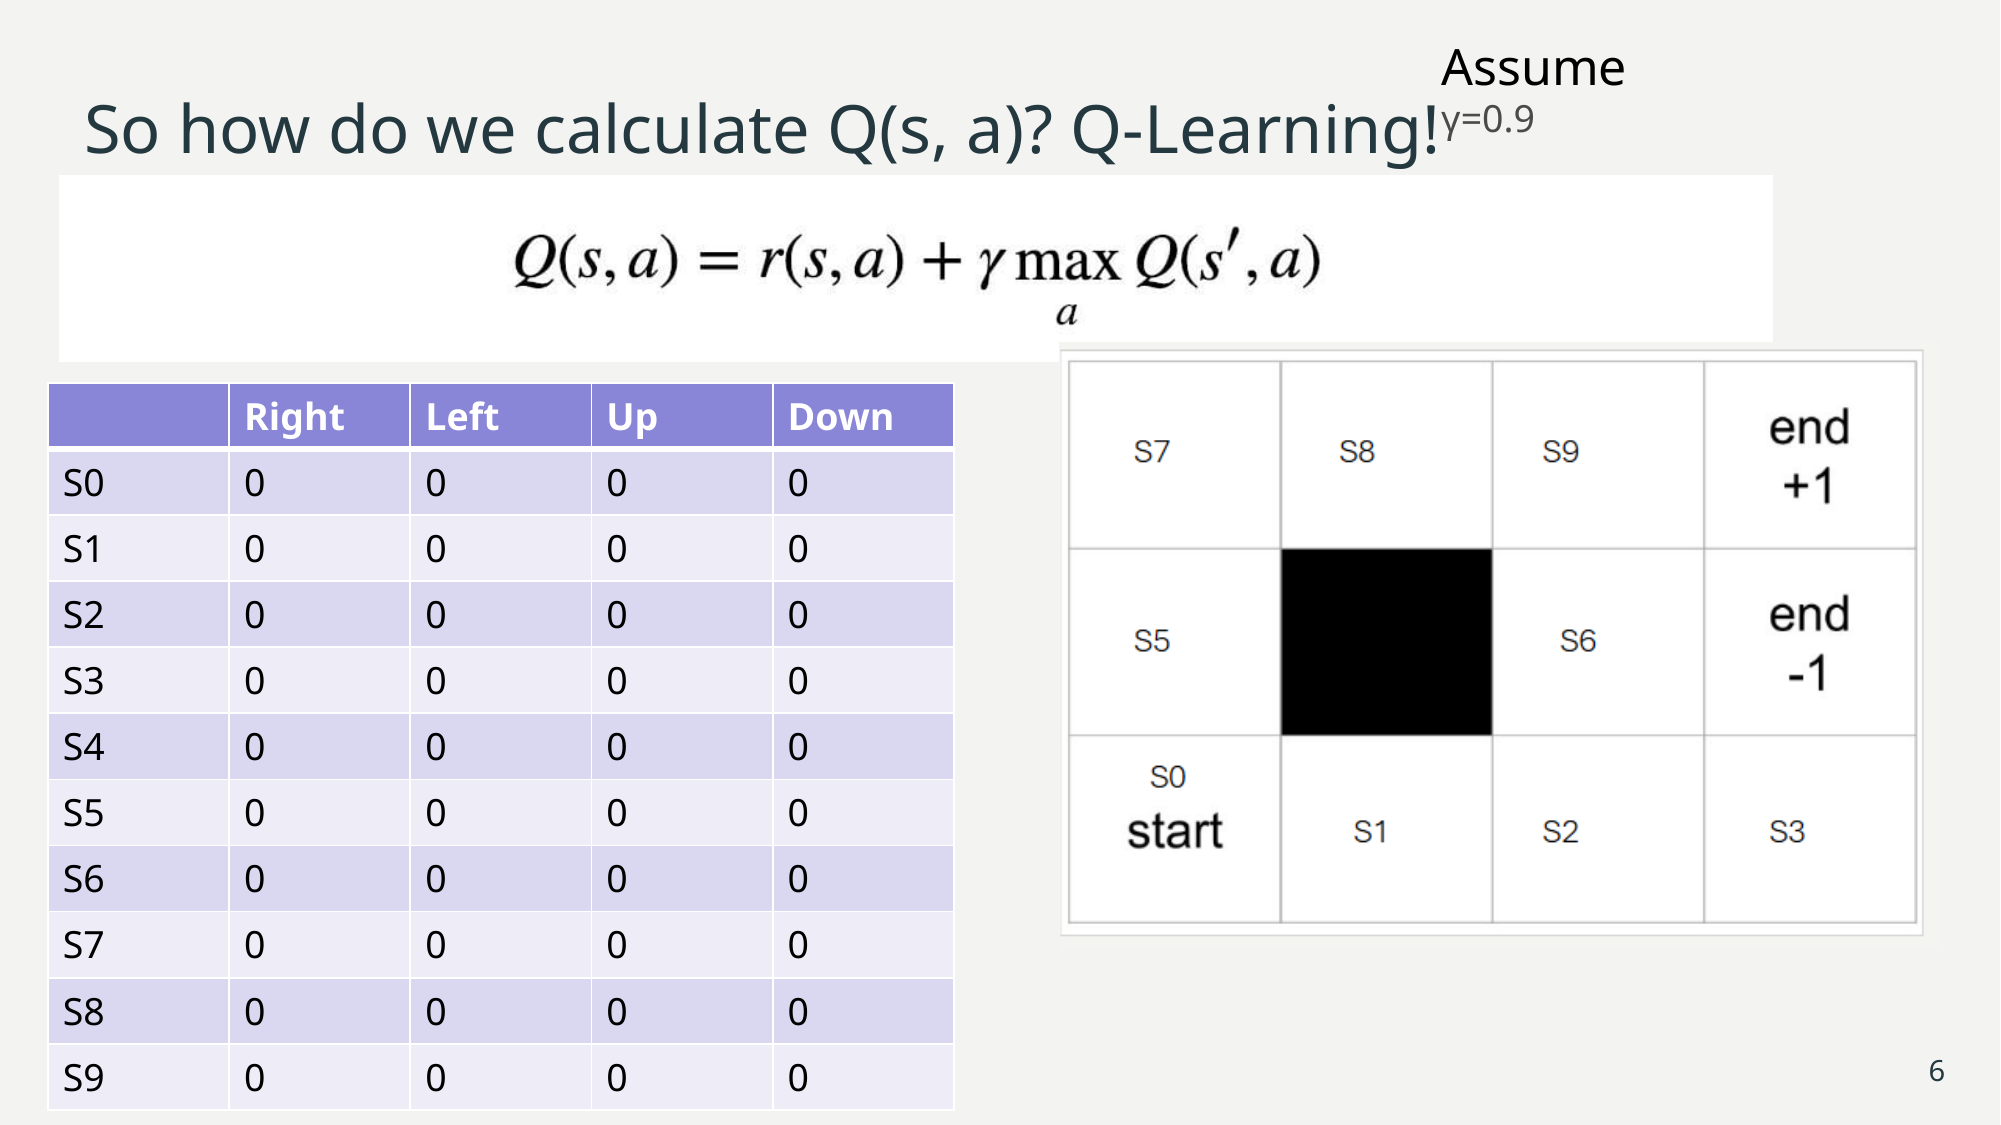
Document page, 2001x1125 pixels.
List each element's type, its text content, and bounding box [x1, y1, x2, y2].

table_cell 0 [592, 452, 772, 514]
table_cell S6 [49, 846, 228, 911]
table_cell 0 [592, 582, 772, 646]
table_cell 0 [230, 1045, 409, 1109]
table_header Right [230, 384, 409, 446]
table_cell S8 [49, 979, 228, 1043]
table_cell 0 [592, 714, 772, 779]
table_cell 0 [411, 582, 591, 646]
table_cell 0 [592, 780, 772, 845]
table_cell 0 [592, 648, 772, 712]
table_cell 0 [592, 1045, 772, 1109]
table_cell 0 [230, 516, 409, 580]
table_cell 0 [411, 912, 591, 977]
table_cell S3 [49, 648, 228, 712]
table_cell 0 [592, 912, 772, 977]
table_cell 0 [230, 780, 409, 845]
table_cell 0 [230, 648, 409, 712]
table_cell 0 [592, 979, 772, 1043]
table_cell 0 [774, 714, 953, 779]
table_cell 0 [230, 912, 409, 977]
table_cell S1 [49, 516, 228, 580]
text_box Assume γ=0.9 [1426, 27, 1657, 148]
slide_number 6 [1875, 1042, 1961, 1103]
table_cell 0 [774, 648, 953, 712]
table_cell 0 [774, 780, 953, 845]
table_cell 0 [411, 1045, 591, 1109]
table_cell 0 [411, 979, 591, 1043]
table_cell S9 [49, 1045, 228, 1109]
title So how do we calculate Q(s, a)? Q-Learning! [69, 27, 1633, 174]
table_cell 0 [411, 780, 591, 845]
table_cell S0 [49, 452, 228, 514]
table_cell 0 [230, 714, 409, 779]
picture [1058, 342, 1938, 950]
table_cell 0 [592, 846, 772, 911]
table_header Down [774, 384, 953, 446]
table_cell 0 [774, 582, 953, 646]
table_header [49, 384, 228, 446]
table_cell 0 [774, 912, 953, 977]
table_cell 0 [411, 452, 591, 514]
table_header Up [592, 384, 772, 446]
table_cell 0 [411, 648, 591, 712]
table_cell 0 [230, 582, 409, 646]
table_cell 0 [774, 452, 953, 514]
table_cell 0 [592, 516, 772, 580]
table_cell S2 [49, 582, 228, 646]
table_cell 0 [774, 979, 953, 1043]
table_cell 0 [774, 516, 953, 580]
table_cell 0 [411, 714, 591, 779]
table_cell S5 [49, 780, 228, 845]
table_cell 0 [230, 979, 409, 1043]
table_header Left [411, 384, 591, 446]
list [58, 174, 1773, 363]
table_cell 0 [230, 846, 409, 911]
table_cell S4 [49, 714, 228, 779]
table_cell S7 [49, 912, 228, 977]
table_cell 0 [774, 1045, 953, 1109]
table_cell 0 [411, 516, 591, 580]
table_cell 0 [230, 452, 409, 514]
table_cell 0 [411, 846, 591, 911]
table_cell 0 [774, 846, 953, 911]
